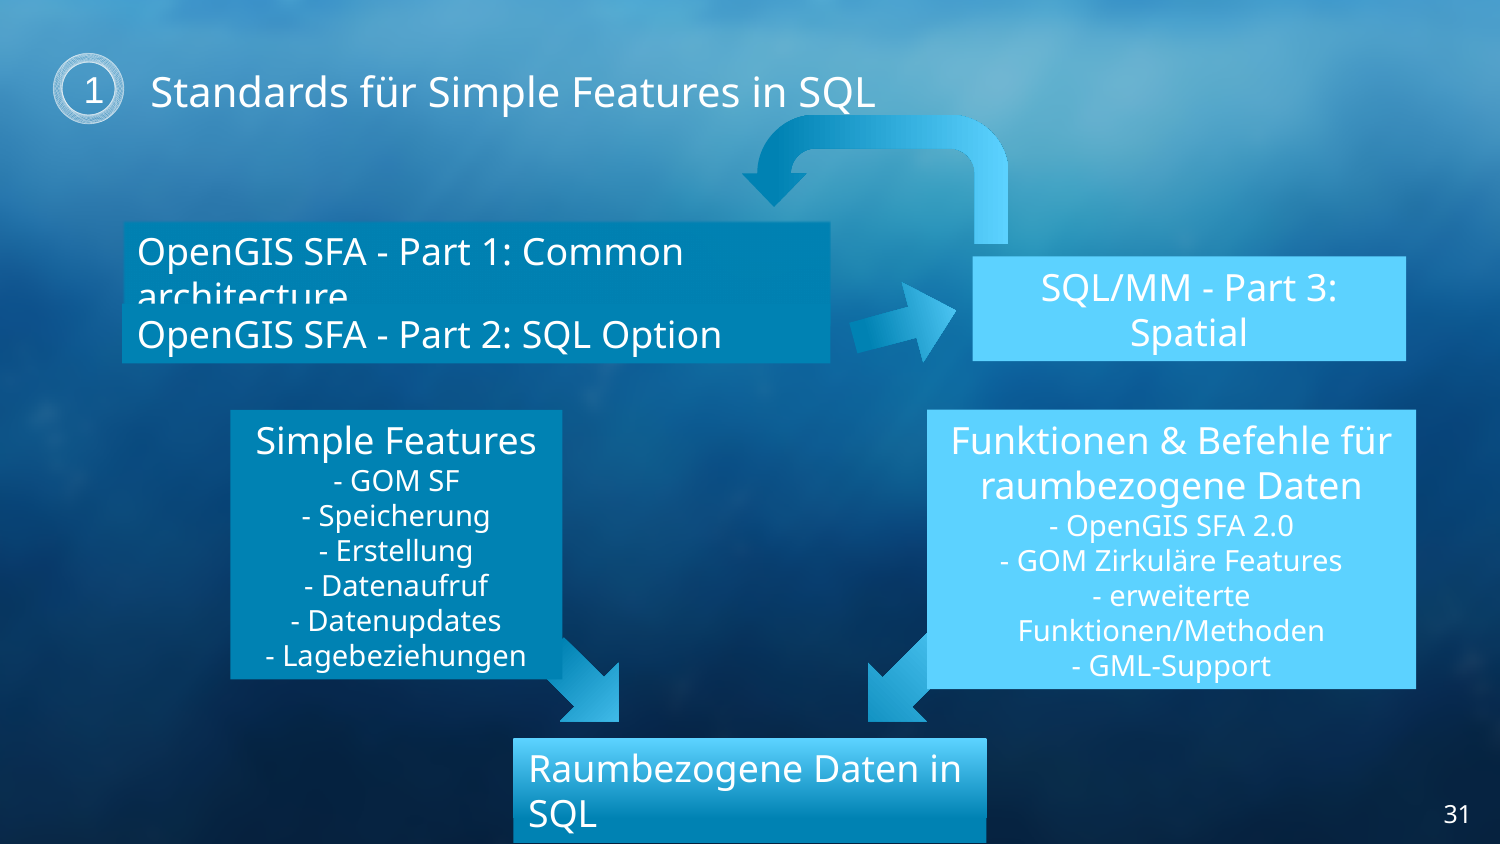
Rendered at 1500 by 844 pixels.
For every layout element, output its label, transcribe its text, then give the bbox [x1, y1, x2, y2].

text_box [545, 635, 621, 724]
text_box SQL/MM - Part 3: Spatial [972, 256, 1407, 362]
picture [0, 0, 1500, 844]
text_box [865, 630, 932, 724]
text_box [847, 280, 958, 365]
text_box Funktionen & Befehle für raumbezogene Daten - OpenGIS SFA 2.0 - GOM Zirkuläre Features - erweiterte Funktionen/Methoden - GML-Support [927, 409, 1417, 690]
text_box Standards für Simple Features in SQL [135, 58, 1033, 124]
text_box Raumbezogene Daten in SQL [513, 738, 987, 843]
text_box [739, 112, 1011, 247]
text_box [1428, 791, 1500, 841]
text_box Simple Features - GOM SF - Speicherung - Erstellung - Datenaufruf - Datenupdates - Lagebeziehungen [230, 409, 563, 680]
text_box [52, 52, 125, 125]
text_box OpenGIS SFA - Part 1: Common architecture [124, 223, 829, 303]
text_box OpenGIS SFA - Part 2: SQL Option [122, 303, 831, 364]
